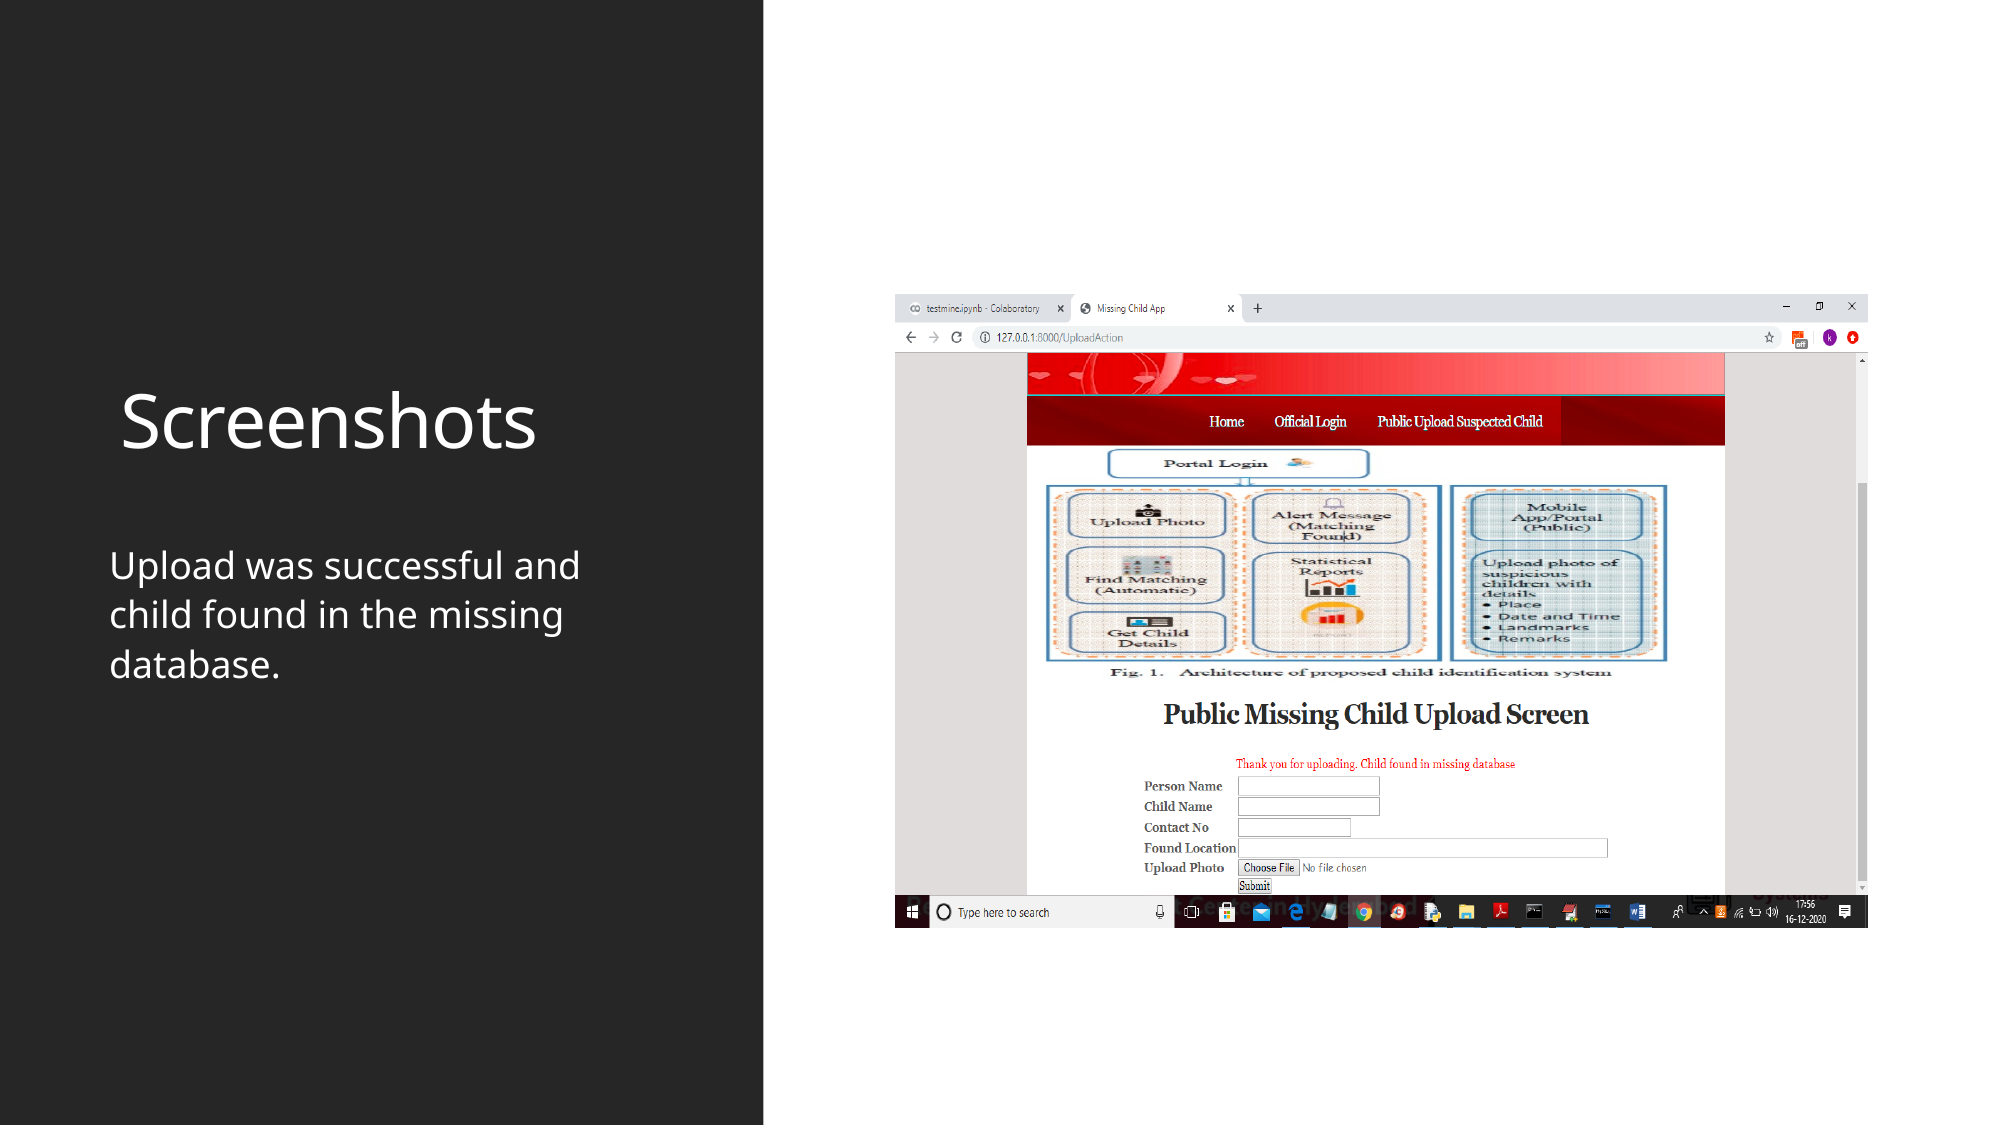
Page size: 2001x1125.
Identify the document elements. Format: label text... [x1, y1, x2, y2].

title Screenshots [105, 128, 683, 473]
list Upload was successful and child found in the missing database. [94, 529, 672, 1033]
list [894, 293, 1869, 928]
